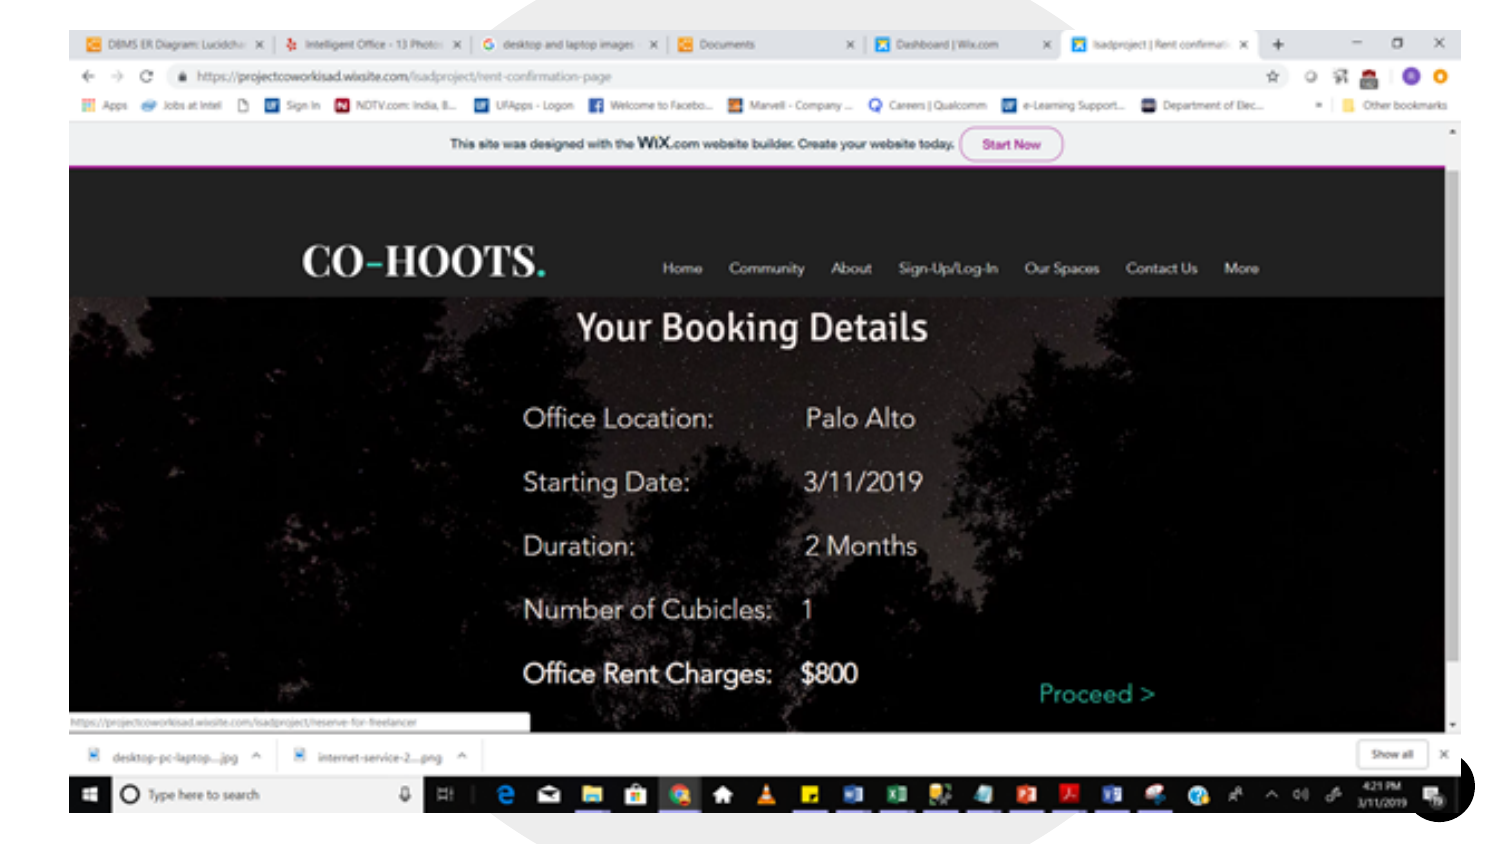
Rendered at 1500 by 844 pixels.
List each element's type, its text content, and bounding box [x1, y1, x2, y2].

slide_number ‹#› [1403, 750, 1475, 823]
picture [69, 30, 1462, 814]
